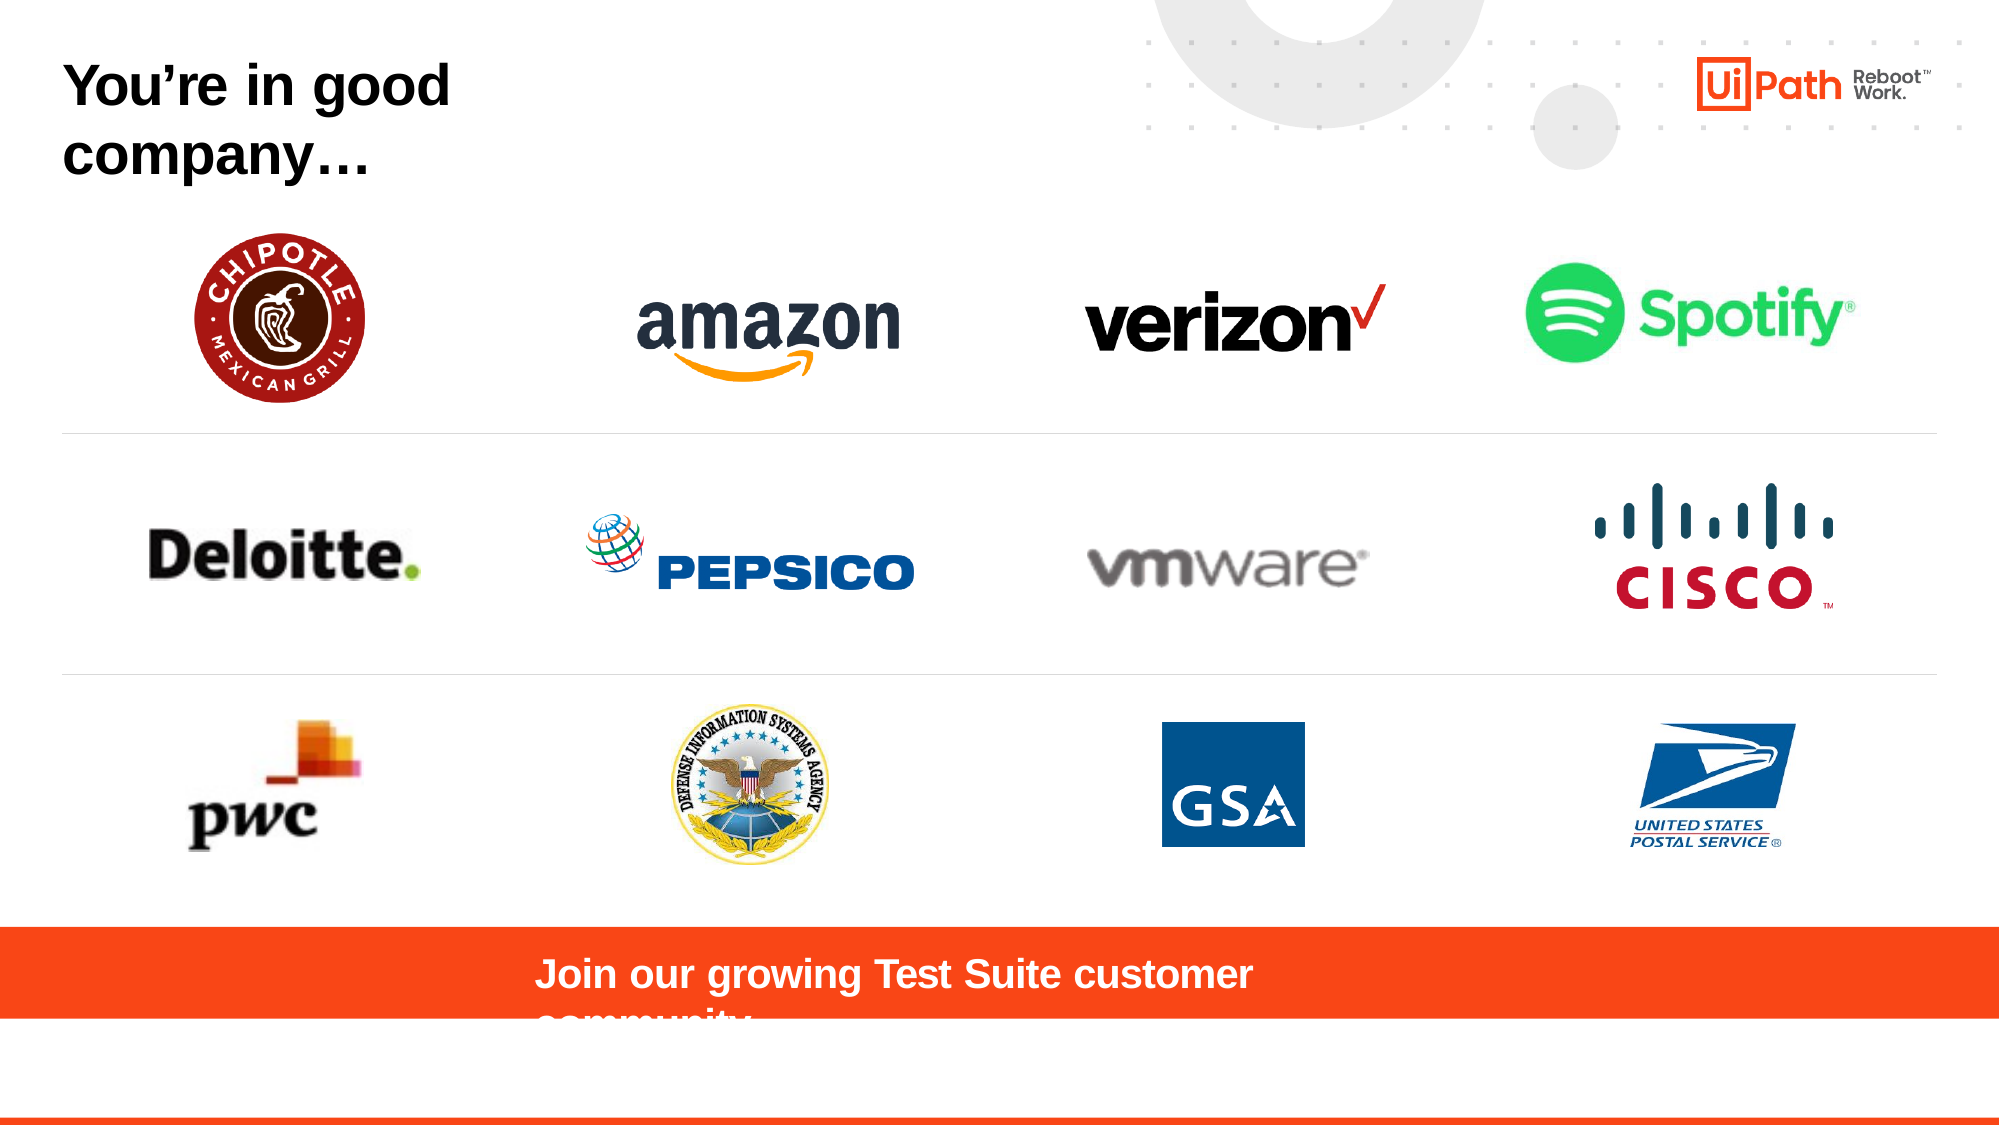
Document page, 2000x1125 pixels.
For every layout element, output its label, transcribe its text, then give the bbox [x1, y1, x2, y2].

picture [1630, 723, 1796, 847]
title You’re in good company… [60, 44, 776, 235]
text_box [0, 926, 1999, 1019]
picture [585, 513, 914, 590]
picture [1086, 548, 1370, 590]
picture [194, 232, 366, 403]
picture [1084, 284, 1387, 353]
picture [1595, 482, 1833, 609]
picture [149, 528, 421, 581]
picture [1697, 57, 1931, 111]
picture [670, 703, 829, 865]
text_box Join our growing Test Suite customer community [532, 944, 1468, 1047]
picture [185, 719, 364, 852]
picture [1162, 721, 1305, 847]
picture [637, 301, 900, 382]
picture [1524, 255, 1862, 365]
